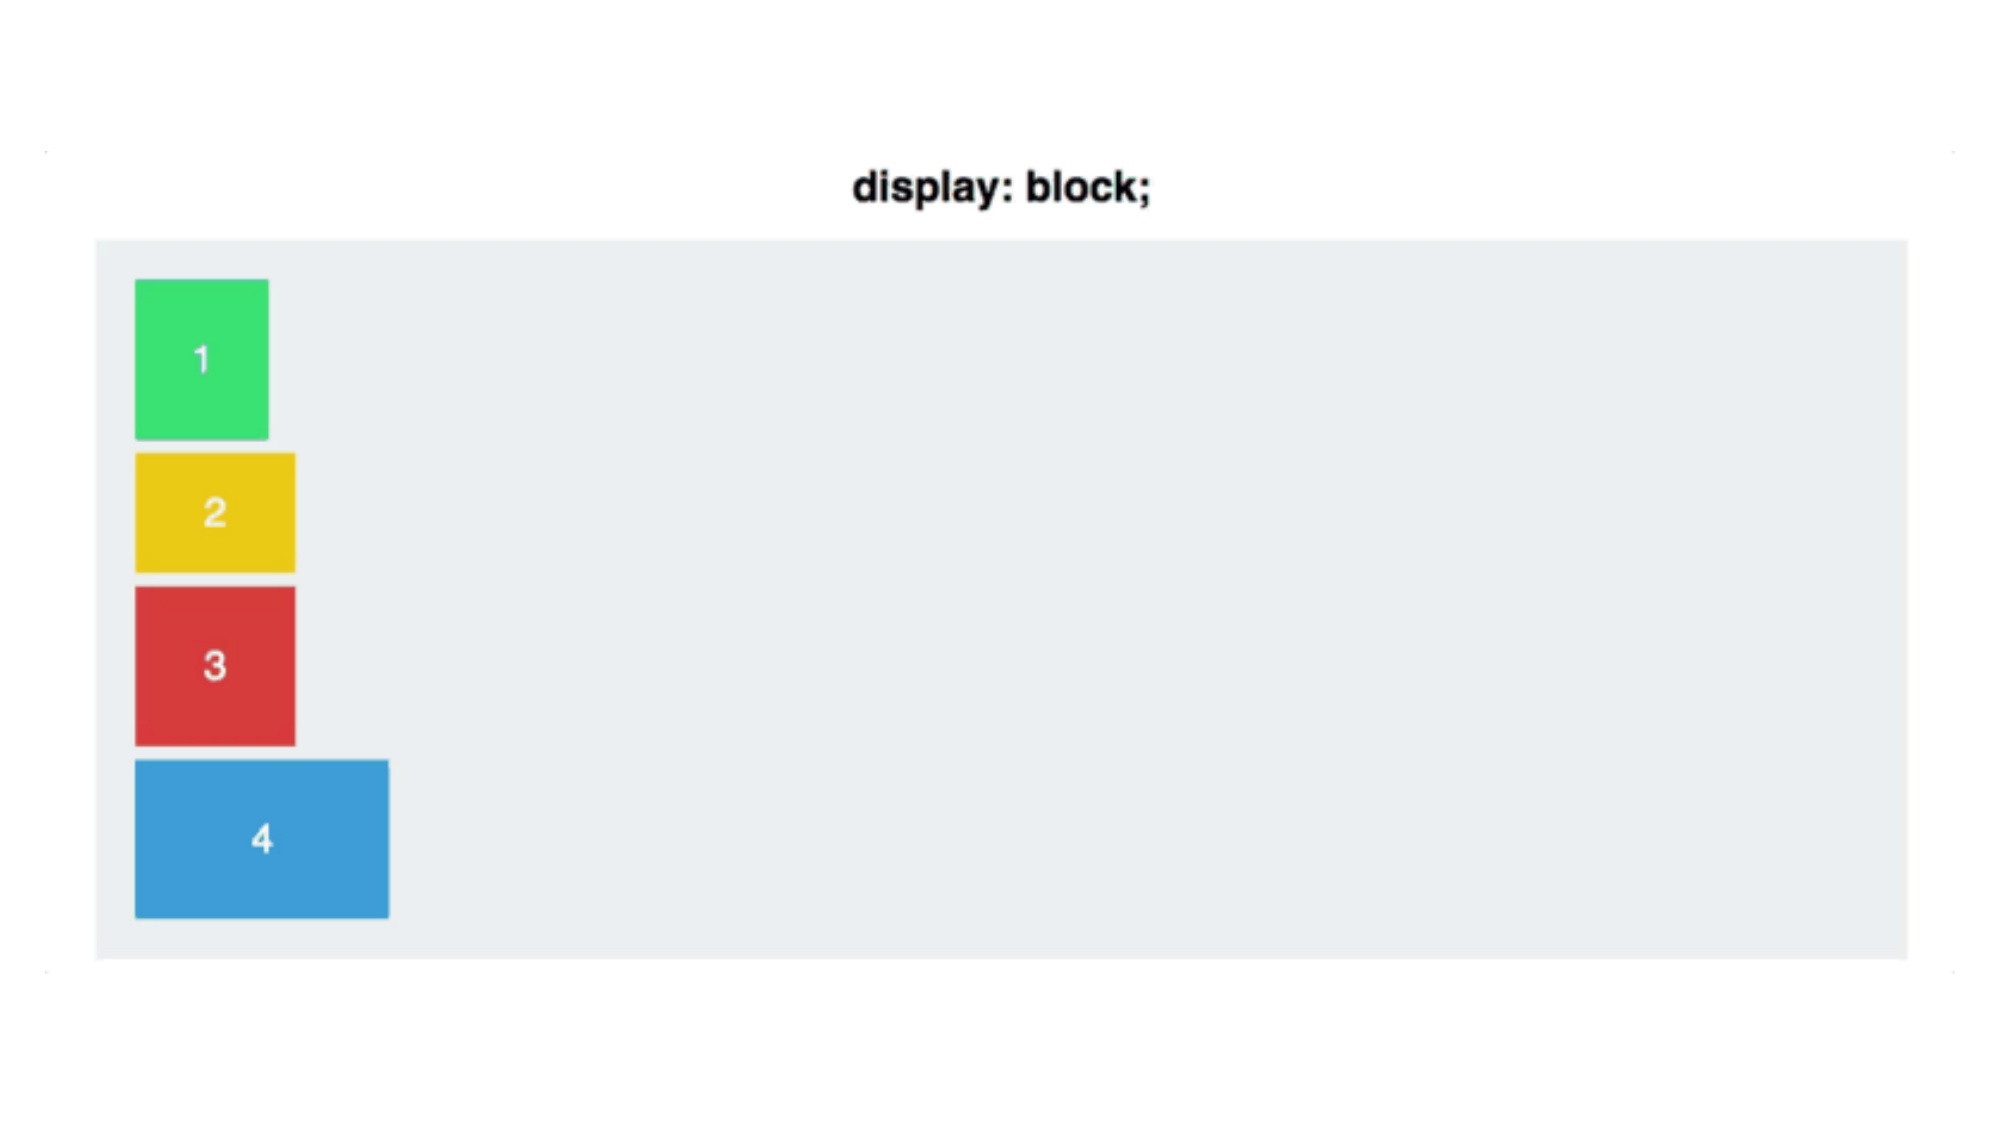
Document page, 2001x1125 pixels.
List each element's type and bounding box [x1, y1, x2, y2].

list [45, 150, 1955, 975]
